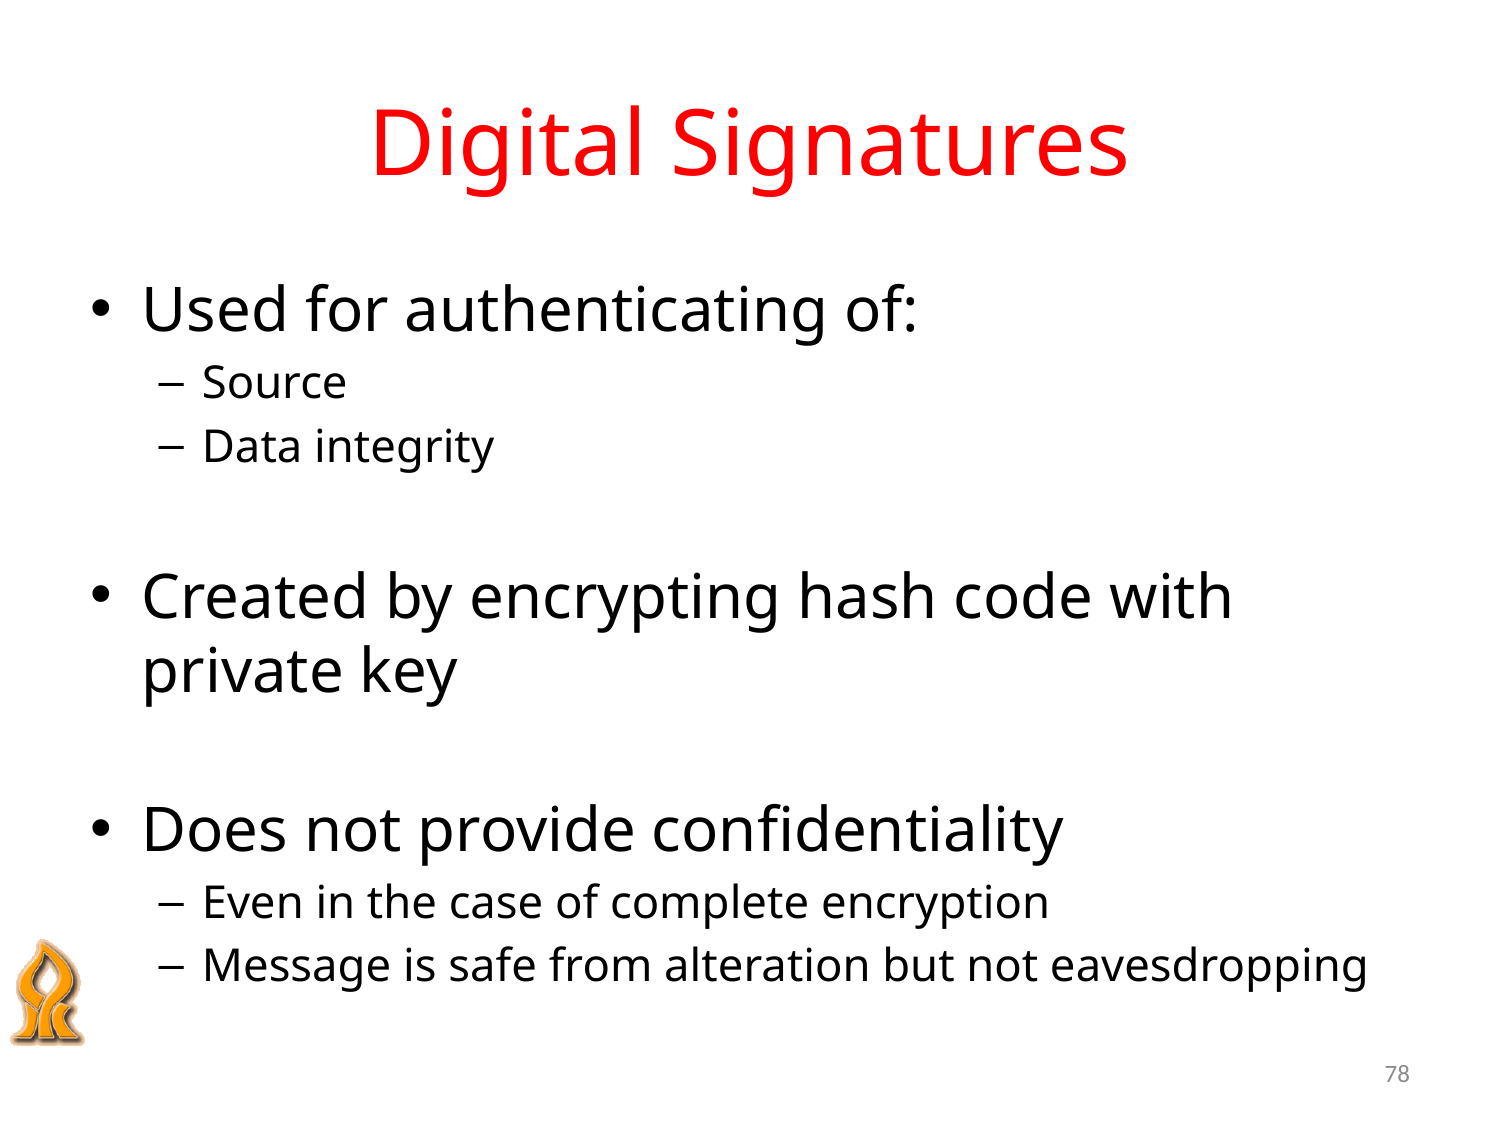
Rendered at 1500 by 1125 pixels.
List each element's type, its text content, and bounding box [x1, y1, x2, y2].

list Used for authenticating of: Source Data integrity Created by encrypting hash code with private key Does not provide confidentiality Even in the case of complete encryption Message is safe from alteration but not eavesdropping [75, 262, 1425, 1005]
picture [10, 939, 85, 1046]
title Digital Signatures [75, 45, 1425, 233]
slide_number 78 [1074, 1042, 1425, 1103]
